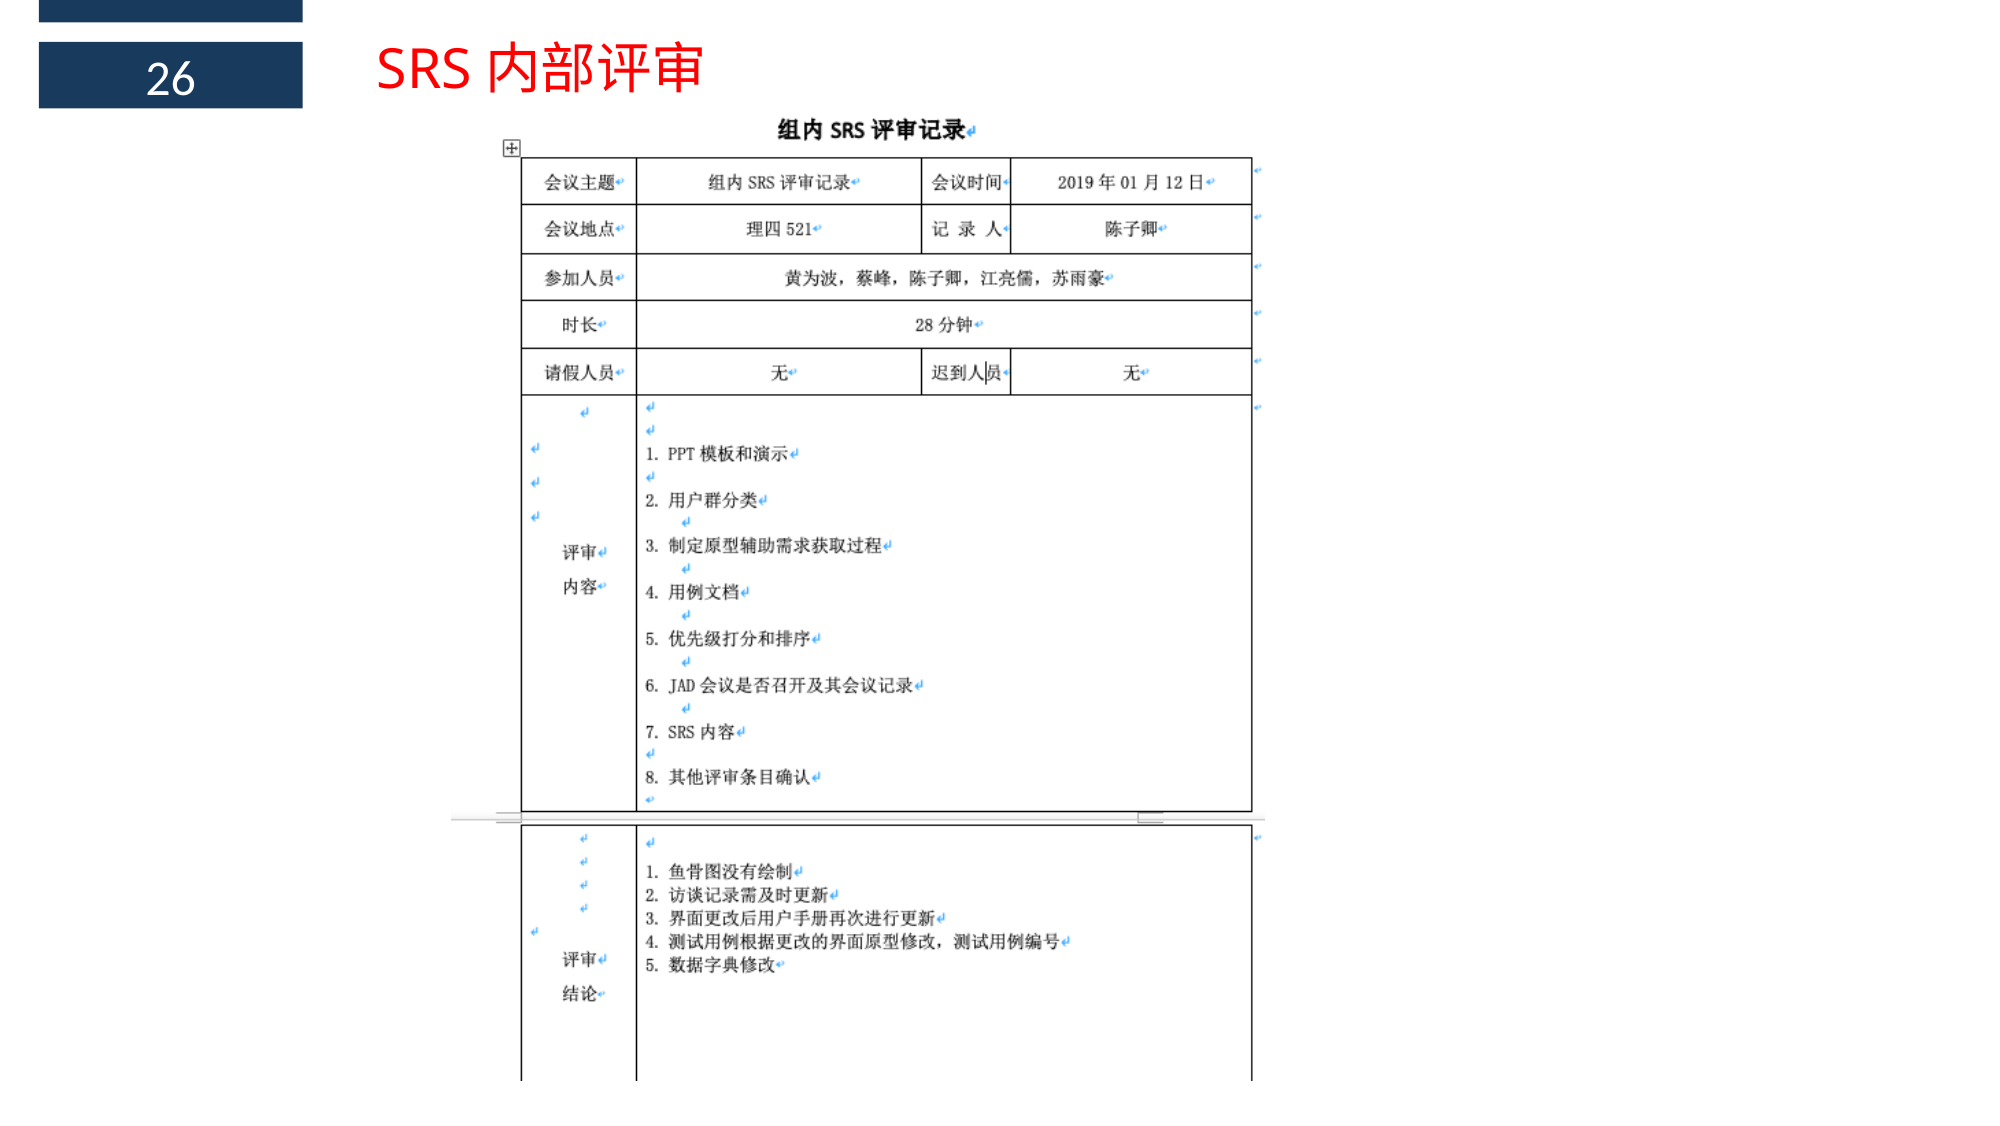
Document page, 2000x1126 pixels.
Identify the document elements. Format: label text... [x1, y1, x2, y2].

text_box [37, 0, 305, 24]
text_box SRS内部评审 [361, 26, 1355, 108]
text_box 26 [37, 40, 305, 111]
picture [451, 108, 1266, 1081]
